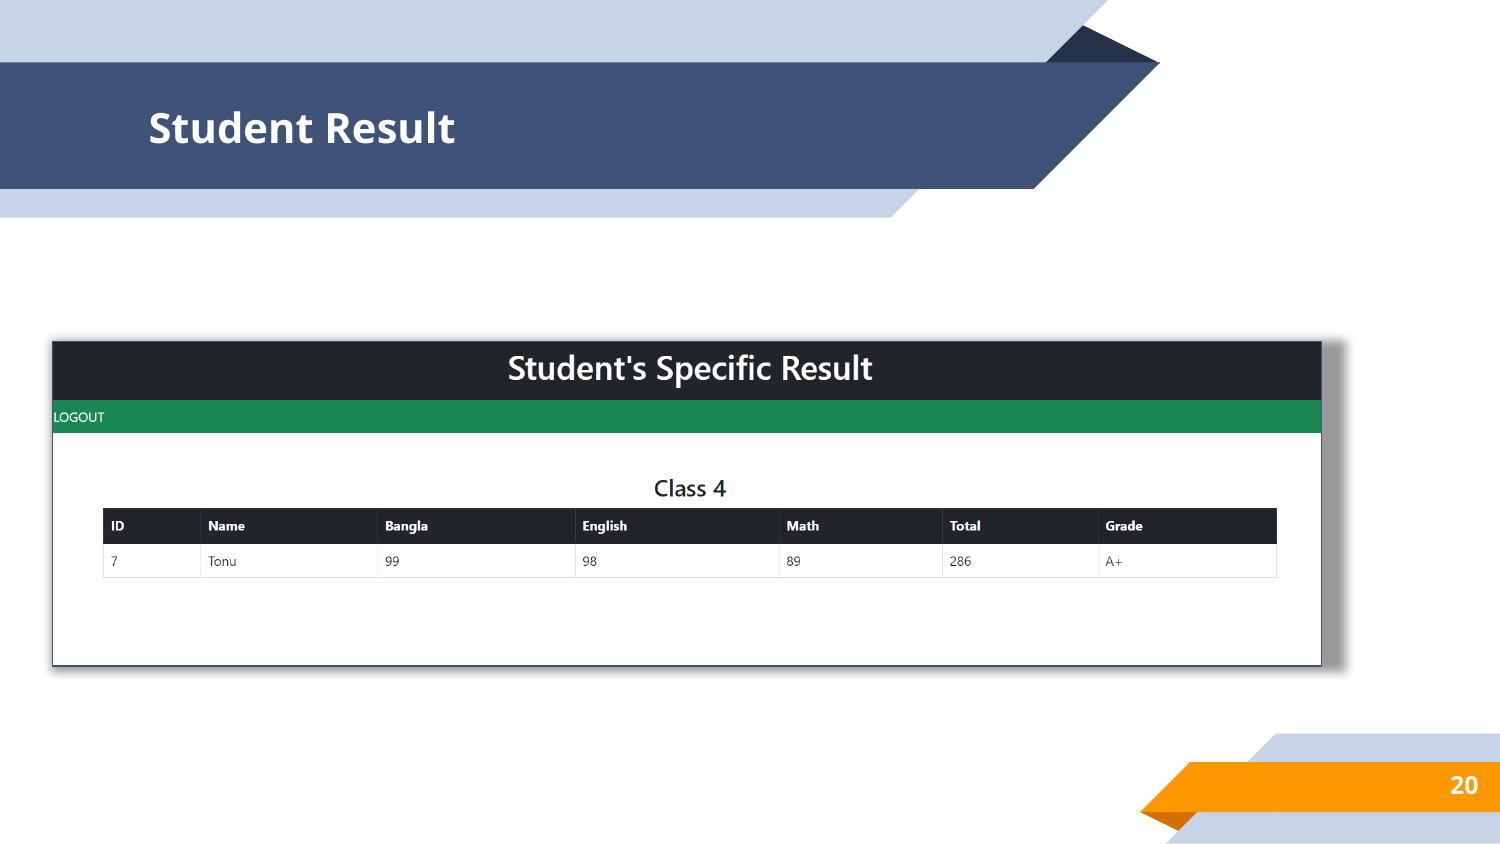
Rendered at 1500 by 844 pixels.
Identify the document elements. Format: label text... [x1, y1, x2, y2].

slide_number 20 [1249, 760, 1494, 813]
title Student Result [133, 64, 997, 190]
picture [52, 341, 1321, 666]
